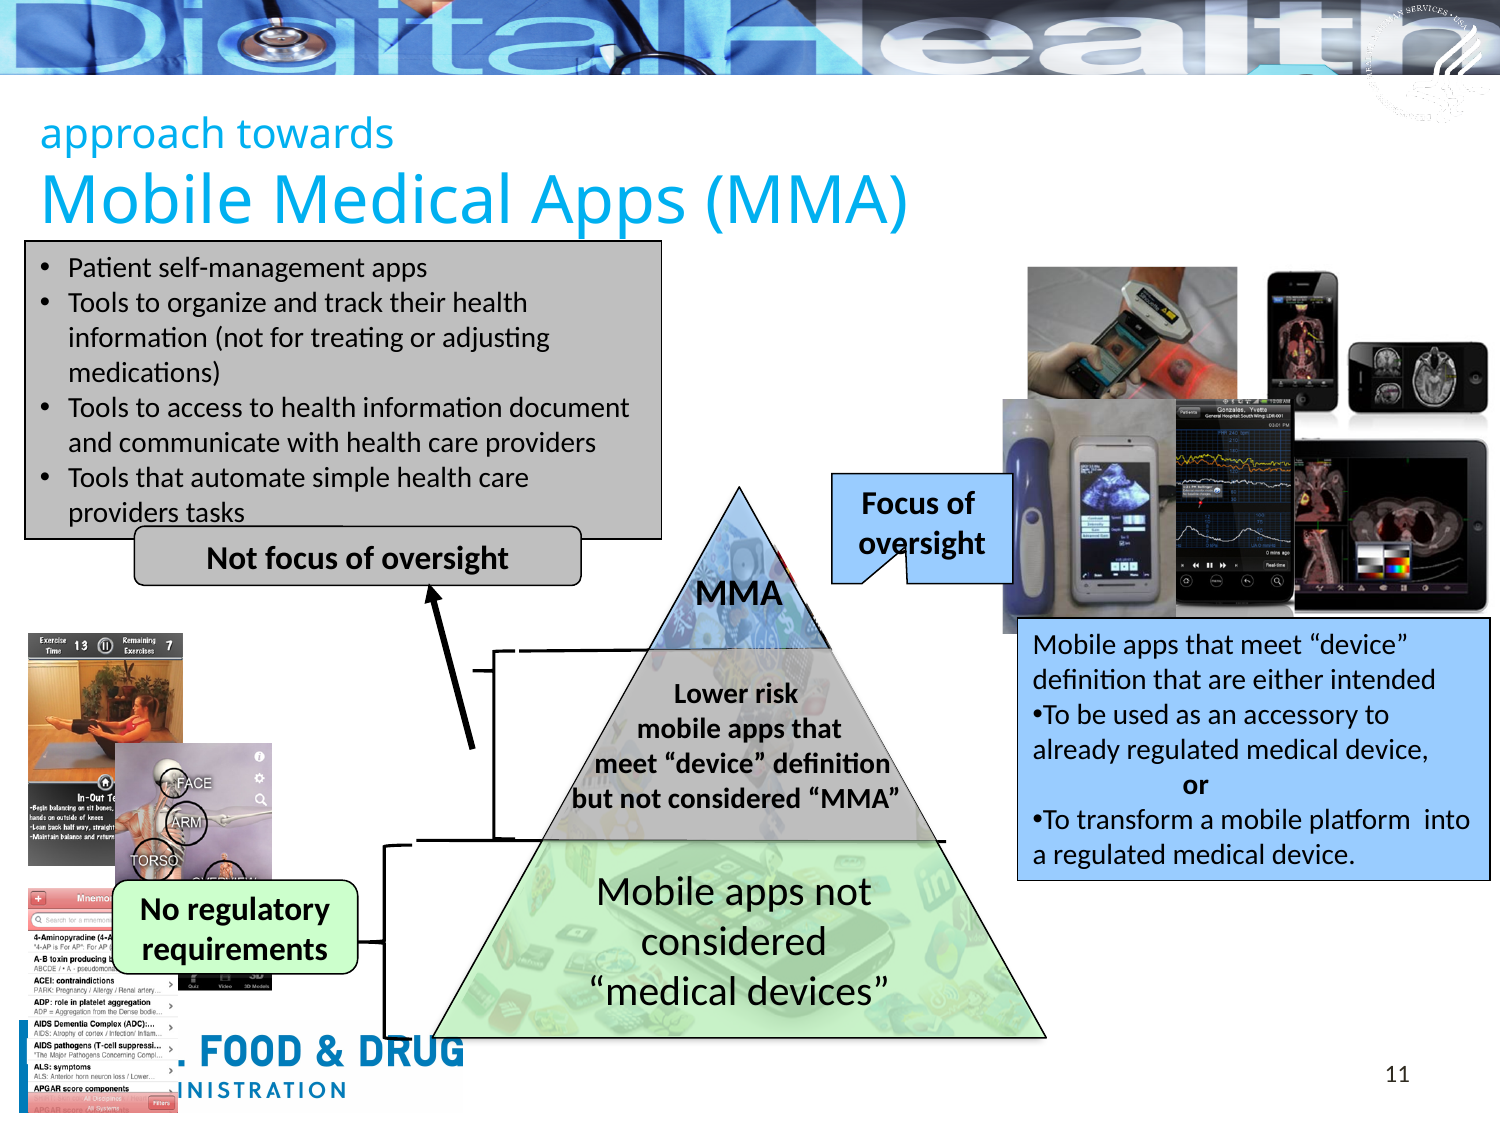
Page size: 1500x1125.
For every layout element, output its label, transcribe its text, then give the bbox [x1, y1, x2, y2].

picture [732, 485, 831, 633]
text_box ‹#› [1074, 1042, 1425, 1103]
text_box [24, 240, 732, 840]
picture [0, 0, 1500, 123]
title approach towards Mobile Medical Apps (MMA) [24, 97, 1491, 248]
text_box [831, 264, 1498, 881]
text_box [27, 633, 947, 1113]
picture [947, 881, 1044, 1037]
